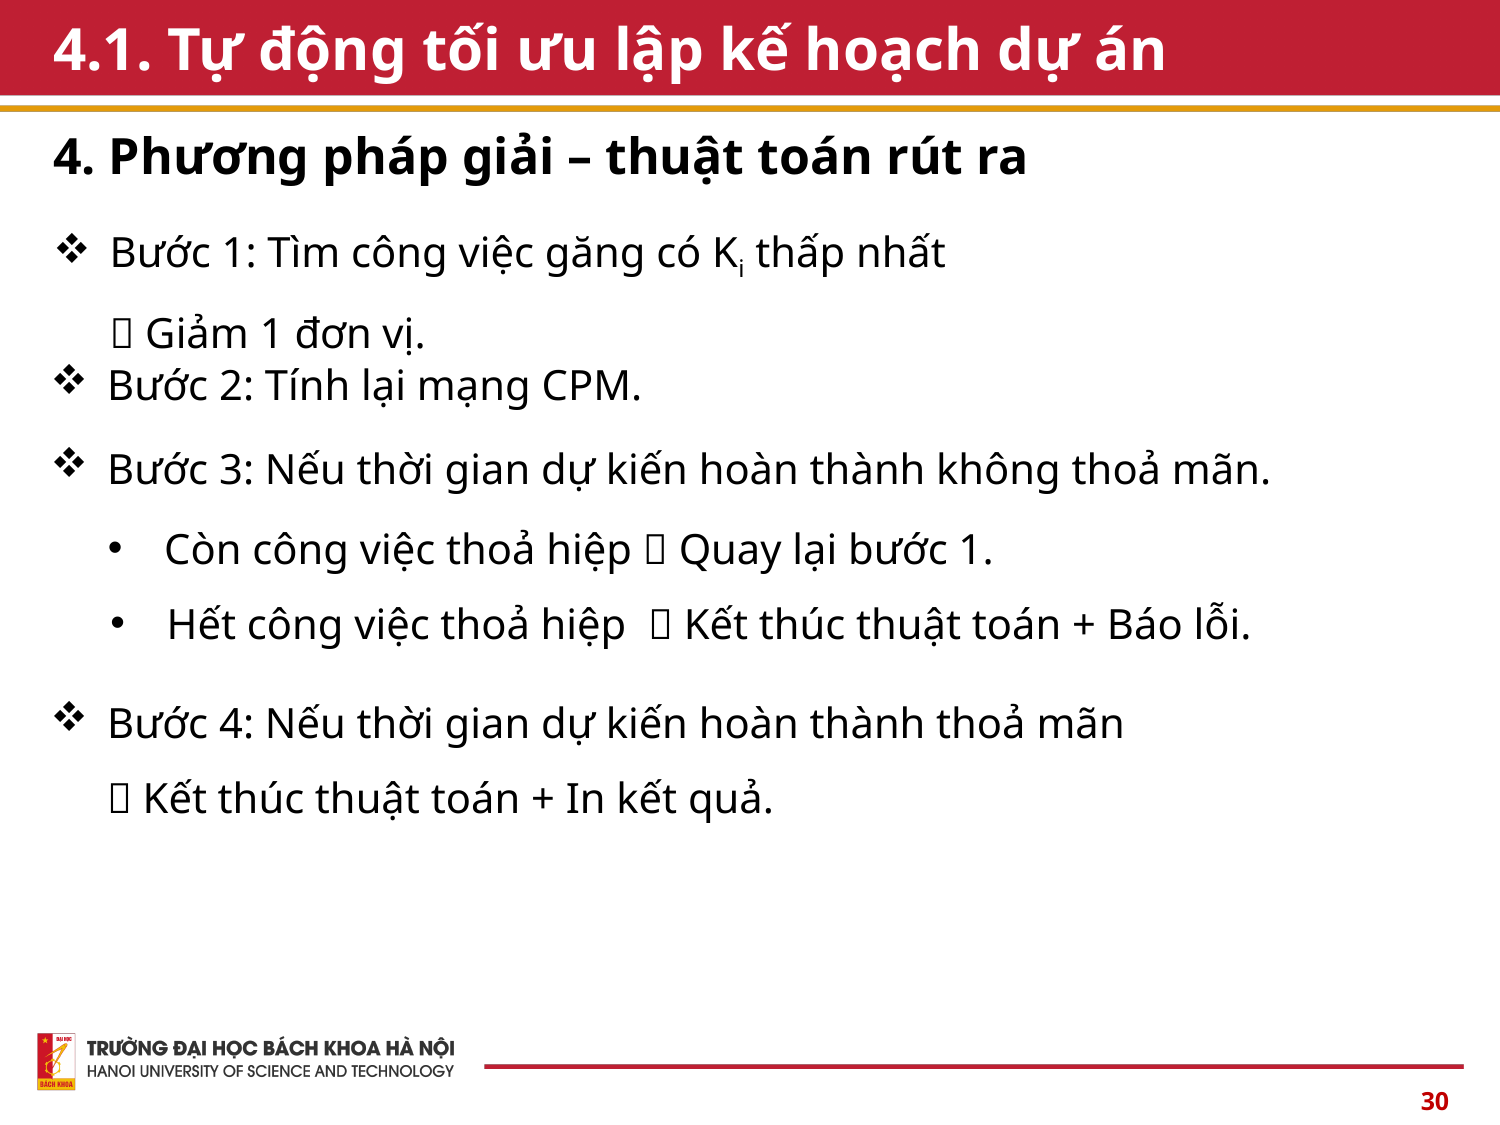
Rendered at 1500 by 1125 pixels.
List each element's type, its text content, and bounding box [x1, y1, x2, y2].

text_box Hết công việc thoả hiệp  Kết thúc thuật toán + Báo lỗi. [95, 590, 1462, 655]
text_box Còn công việc thoả hiệp  Quay lại bước 1. [93, 515, 1459, 580]
text_box Bước 3: Nếu thời gian dự kiến hoàn thành không thoả mãn. [35, 435, 1402, 500]
text_box Bước 2: Tính lại mạng CPM. [35, 351, 1402, 417]
picture [0, 0, 1500, 1125]
text_box Bước 4: Nếu thời gian dự kiến hoàn thành thoả mãn  Kết thúc thuật toán + In kết quả. [35, 664, 1402, 829]
list 4. Phương pháp giải – thuật toán rút ra [38, 86, 1185, 181]
title 4.1. Tự động tối ưu lập kế hoạch dự án [38, 12, 1462, 87]
text_box Bước 1: Tìm công việc găng có Ki thấp nhất  Giảm 1 đơn vị. [38, 189, 1405, 365]
slide_number 30 [1126, 1078, 1464, 1125]
